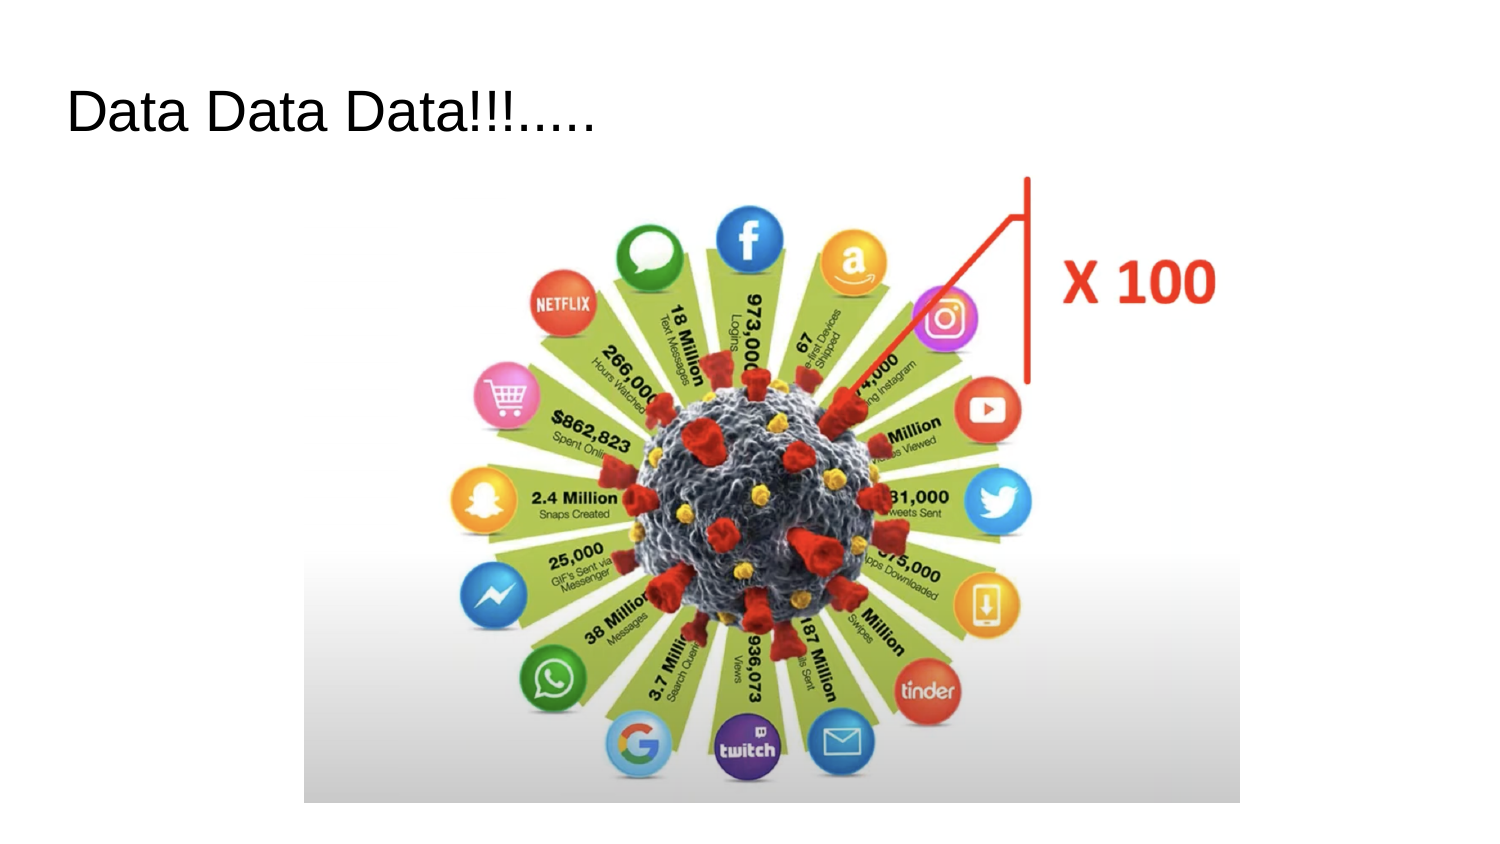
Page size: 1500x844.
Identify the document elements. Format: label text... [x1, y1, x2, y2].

title Data Data Data!!!..... [51, 64, 1449, 167]
picture [304, 175, 1240, 803]
